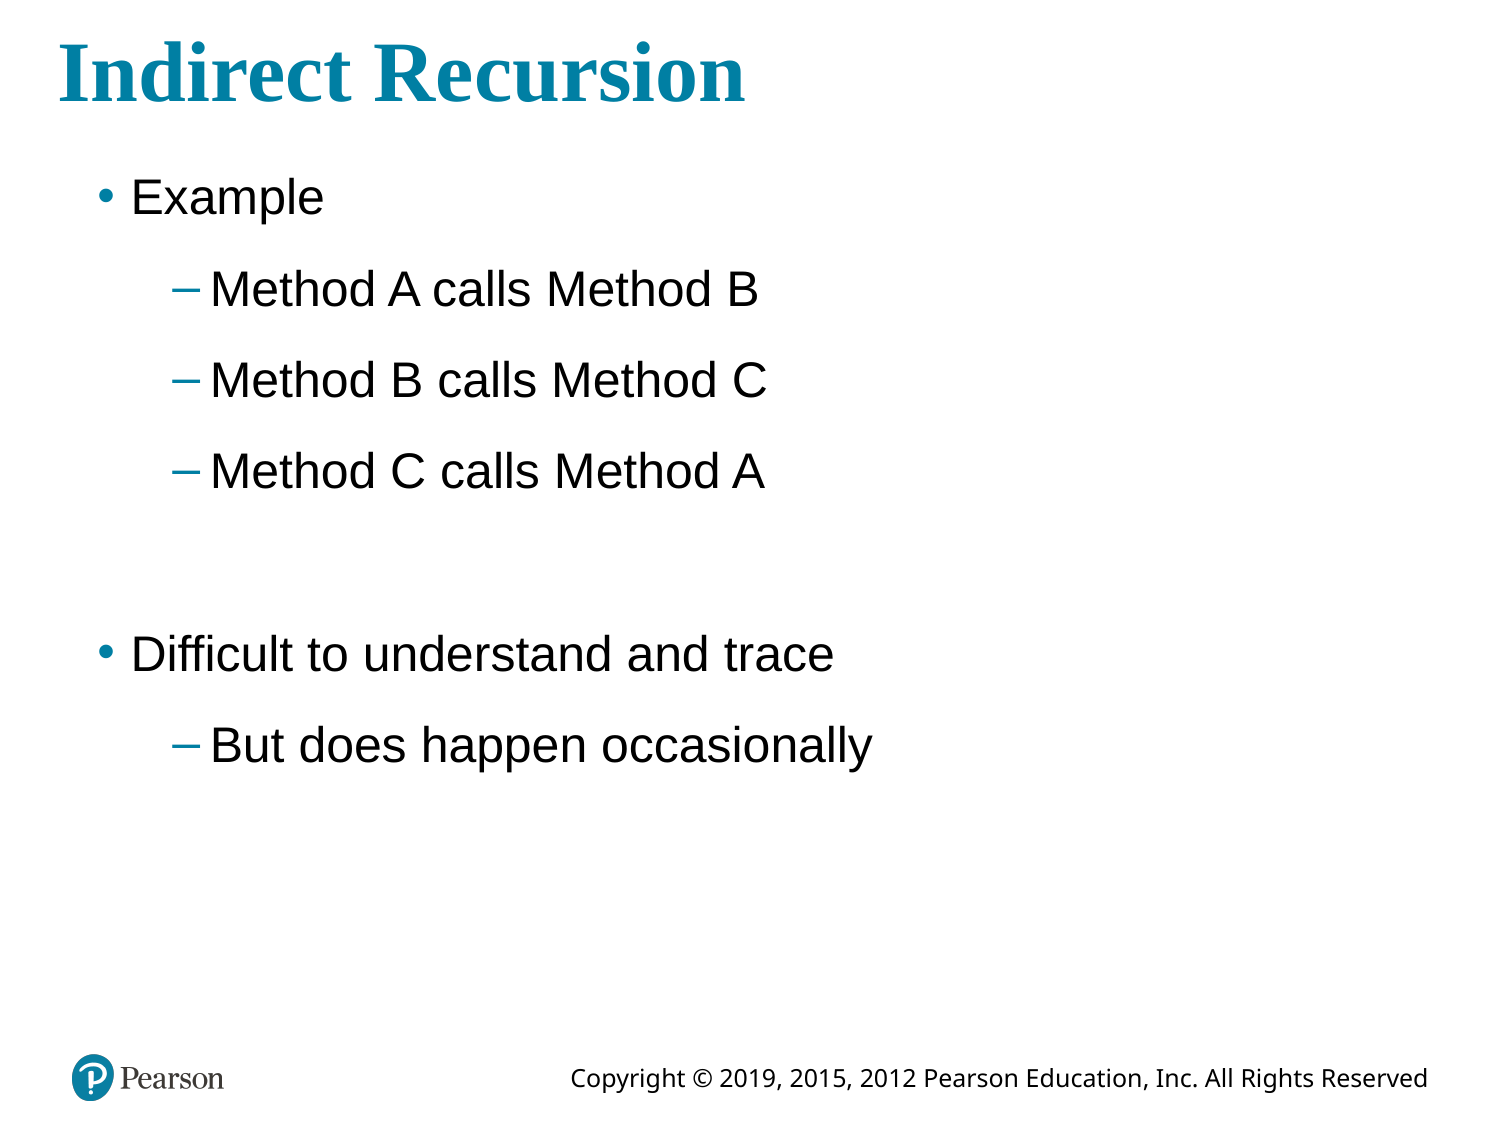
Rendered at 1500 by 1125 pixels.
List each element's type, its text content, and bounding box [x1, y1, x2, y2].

picture [80, 1063, 106, 1088]
picture [98, 1054, 224, 1101]
picture [72, 1054, 88, 1070]
picture [72, 1087, 83, 1101]
title Indirect Recursion [41, 0, 1440, 135]
list Example Method A calls Method B Method B calls Method C Method C calls Method A Difficult to understand and trace But does happen occasionally [65, 149, 1417, 976]
